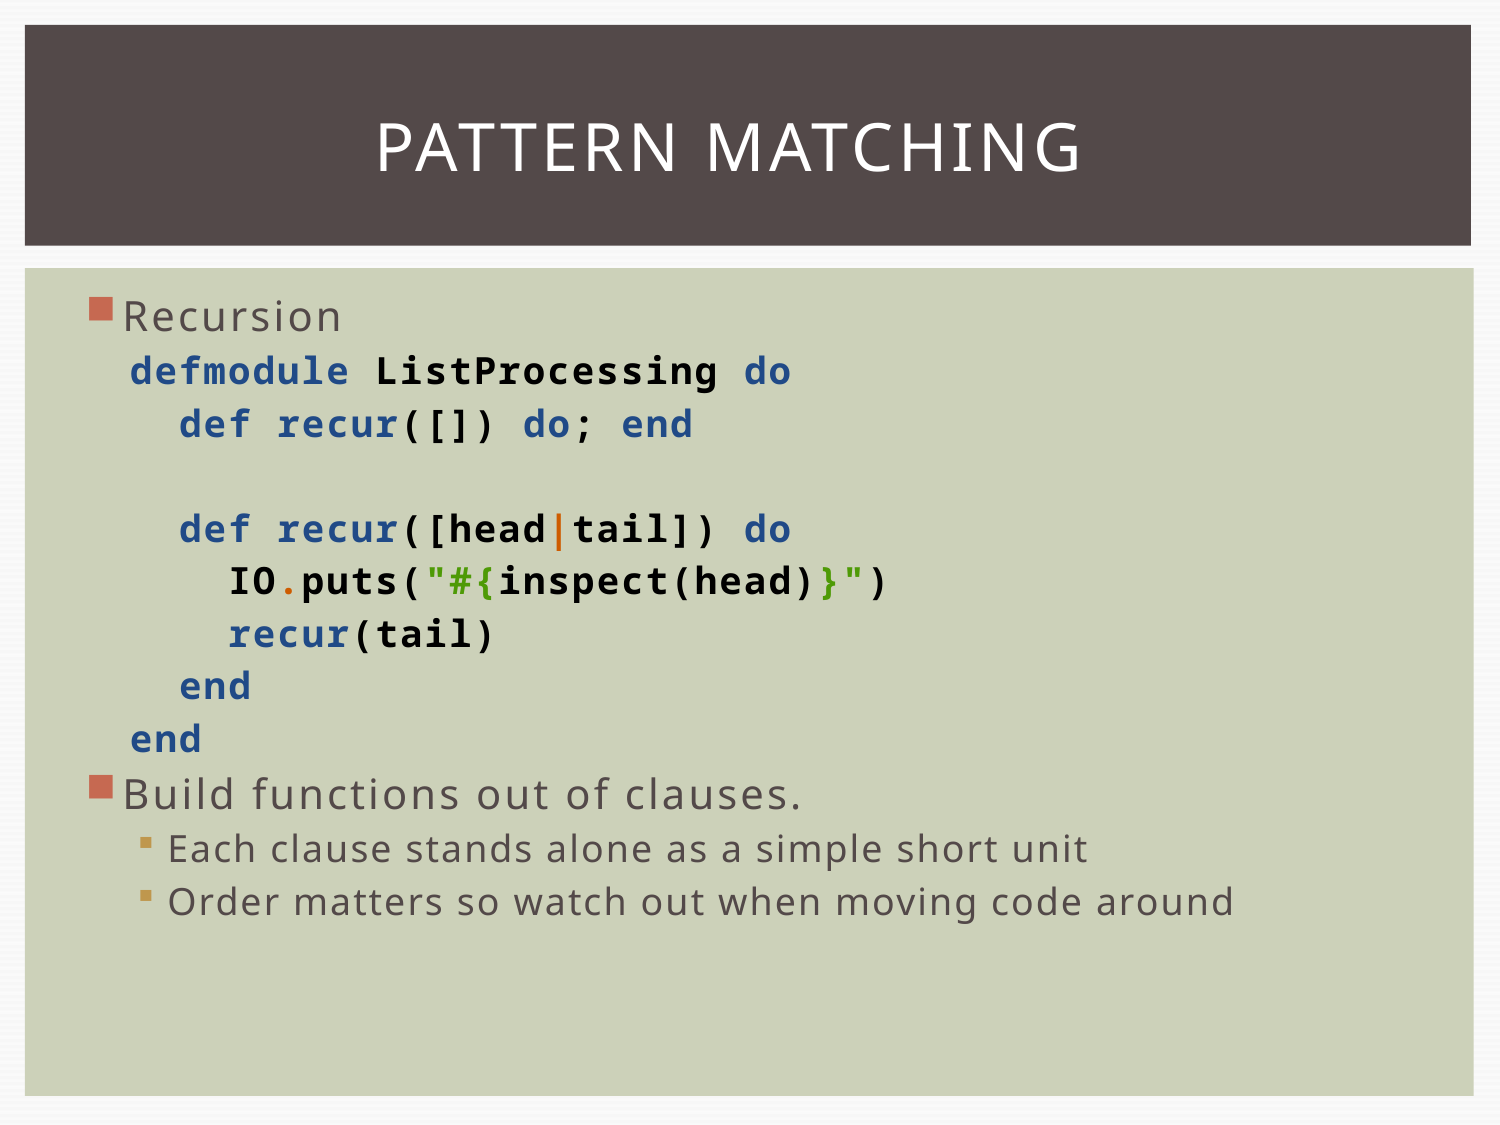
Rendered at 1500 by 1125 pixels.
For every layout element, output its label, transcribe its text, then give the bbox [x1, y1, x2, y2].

title Pattern Matching [62, 58, 1438, 232]
list Recursion defmodule ListProcessing do def recur([]) do; end def recur([head|tail]) do IO.puts("#{inspect(head)}") recur(tail) end end Build functions out of clauses. Each clause stands alone as a simple short unit Order matters so watch out when moving code around [62, 281, 1442, 1005]
